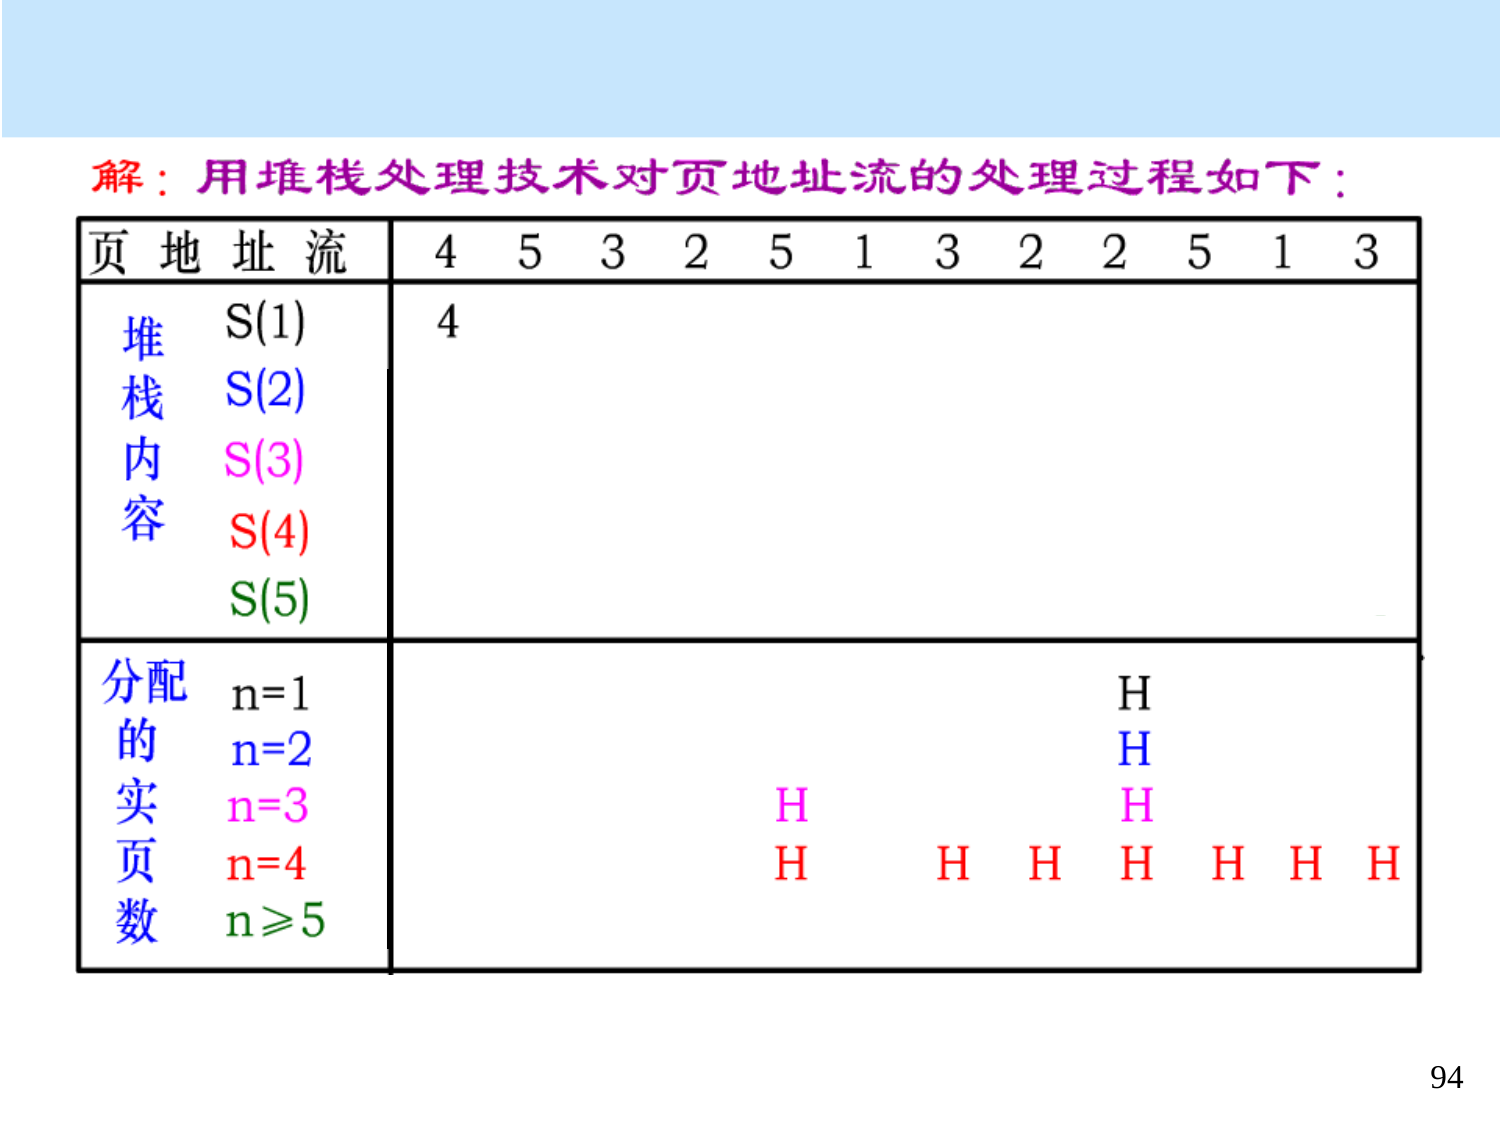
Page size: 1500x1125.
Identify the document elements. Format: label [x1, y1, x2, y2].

picture [75, 149, 1425, 975]
